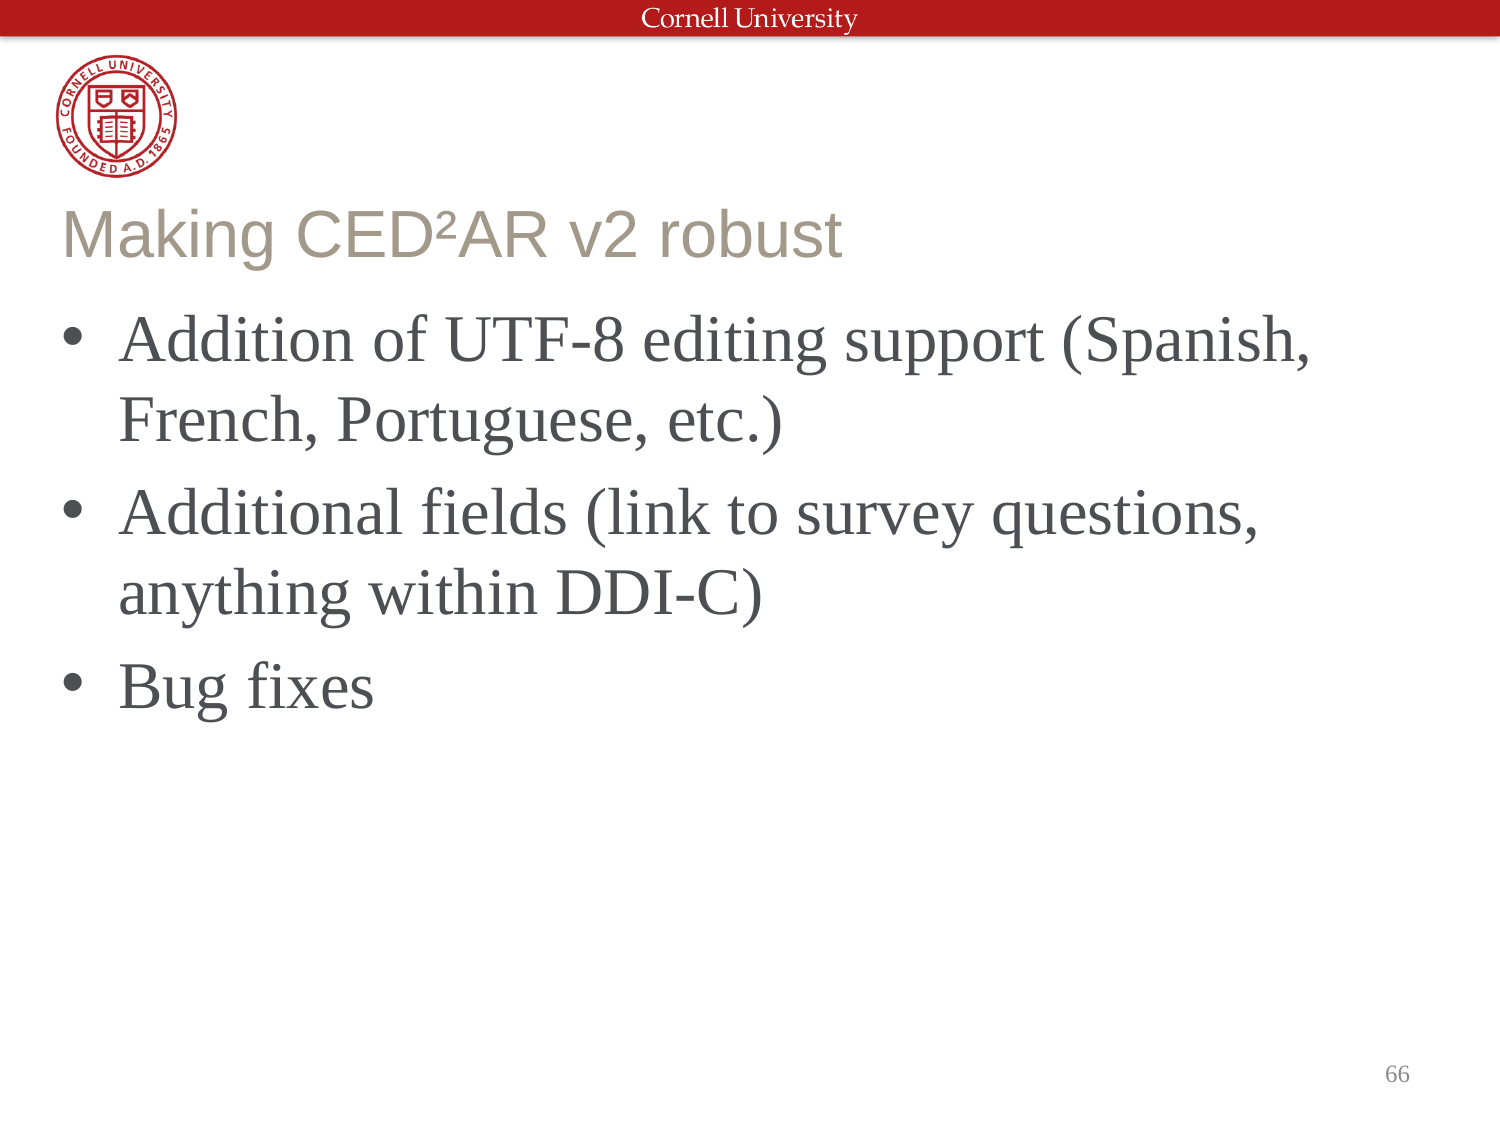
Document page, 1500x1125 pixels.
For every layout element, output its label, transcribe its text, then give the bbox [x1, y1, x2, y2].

slide_number 66 [1074, 1042, 1425, 1103]
list Addition of UTF-8 editing support (Spanish, French, Portuguese, etc.) Additional fields (link to survey questions, anything within DDI-C) Bug fixes [46, 288, 1471, 944]
picture [635, 0, 858, 60]
title Making CED²AR v2 robust [46, 174, 1471, 288]
picture [50, 50, 195, 174]
